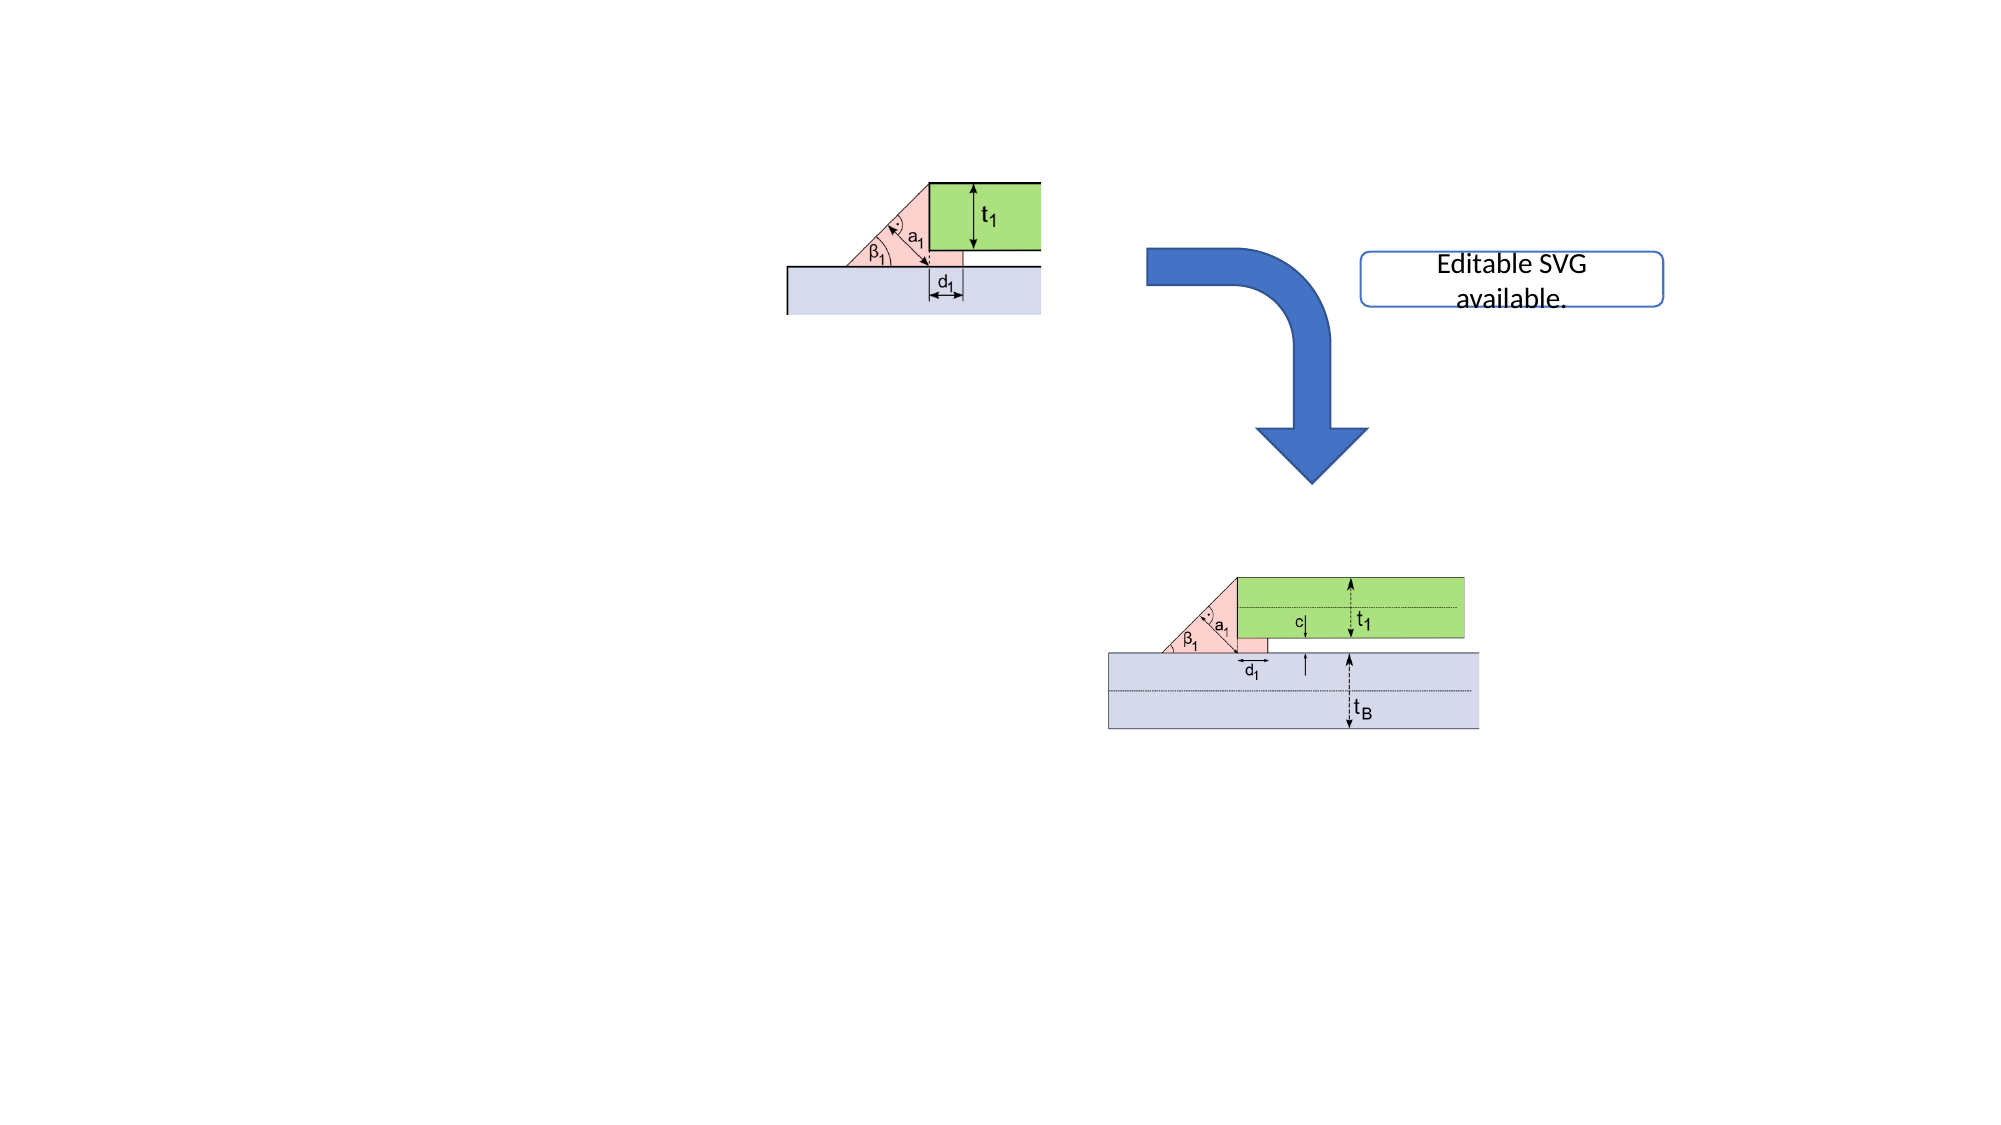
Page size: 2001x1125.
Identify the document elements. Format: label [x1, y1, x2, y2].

picture [786, 182, 1042, 315]
text_box [1147, 248, 1665, 484]
picture [1045, 439, 1512, 780]
